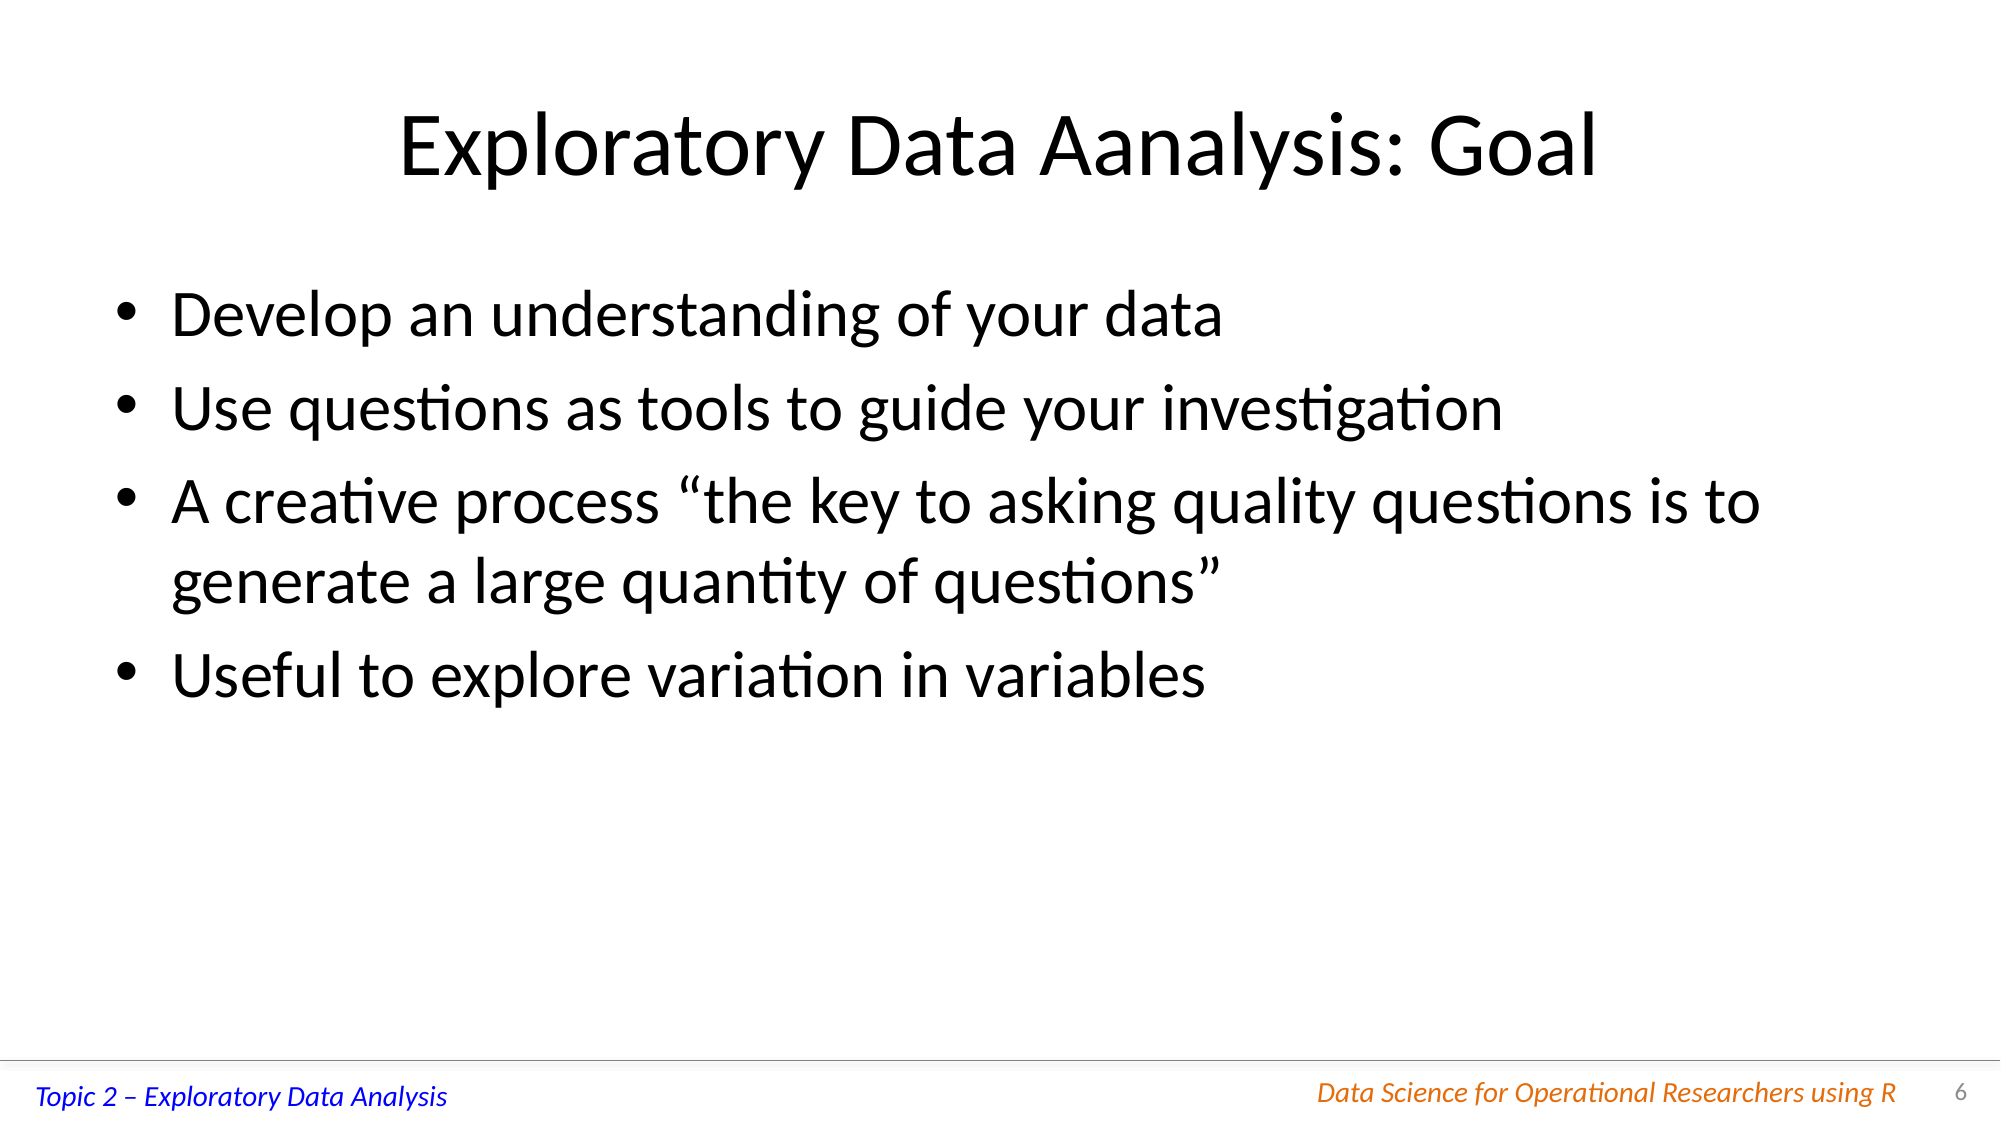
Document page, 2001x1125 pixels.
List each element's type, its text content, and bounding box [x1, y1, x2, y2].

title Exploratory Data Aanalysis: Goal [99, 45, 1900, 233]
slide_number 6 [1899, 1060, 1983, 1120]
list Develop an understanding of your data Use questions as tools to guide your investigation A creative process “the key to asking quality questions is to generate a large quantity of questions” Useful to explore variation in variables [99, 262, 1900, 1005]
